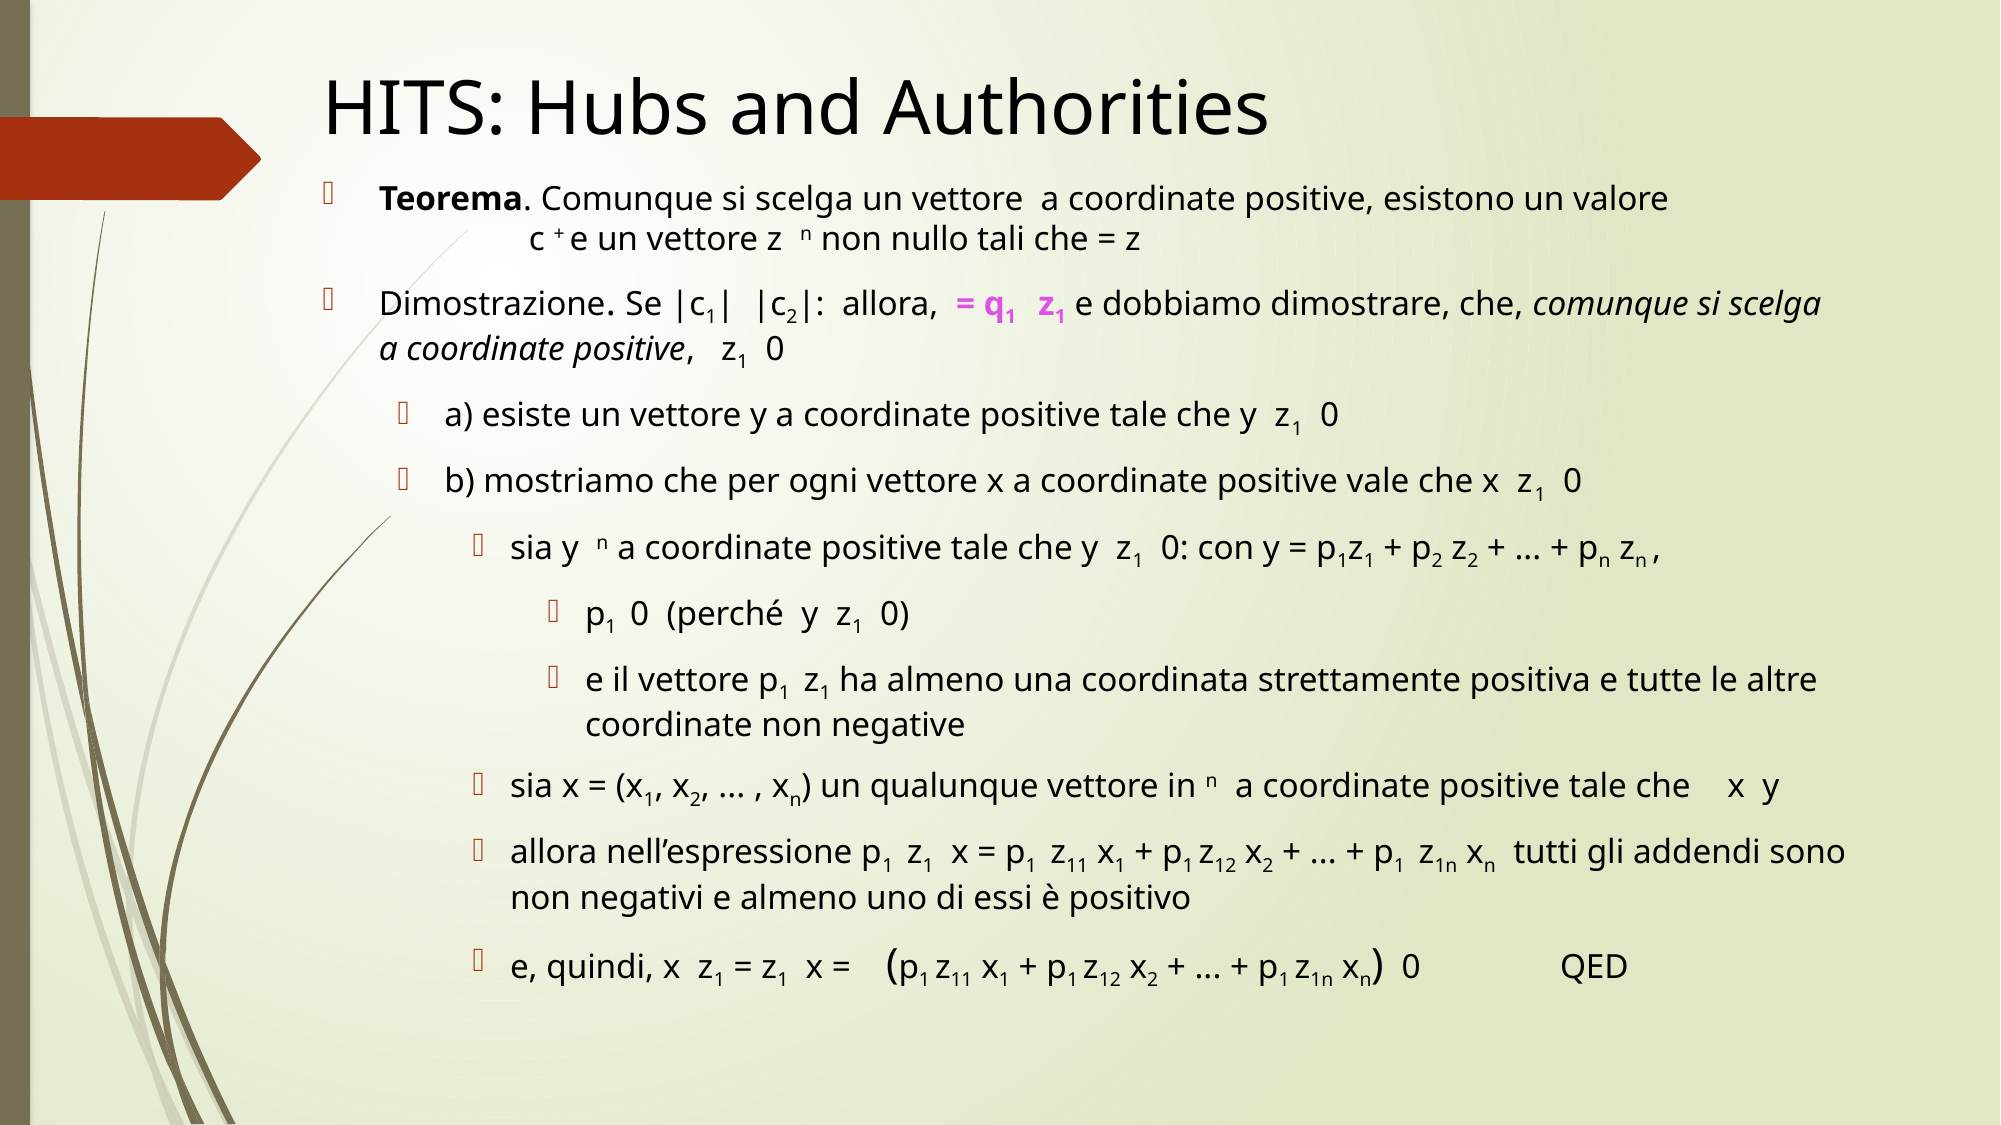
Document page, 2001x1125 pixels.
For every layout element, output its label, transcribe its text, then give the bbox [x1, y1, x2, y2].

title HITS: Hubs and Authorities [307, 51, 1770, 204]
